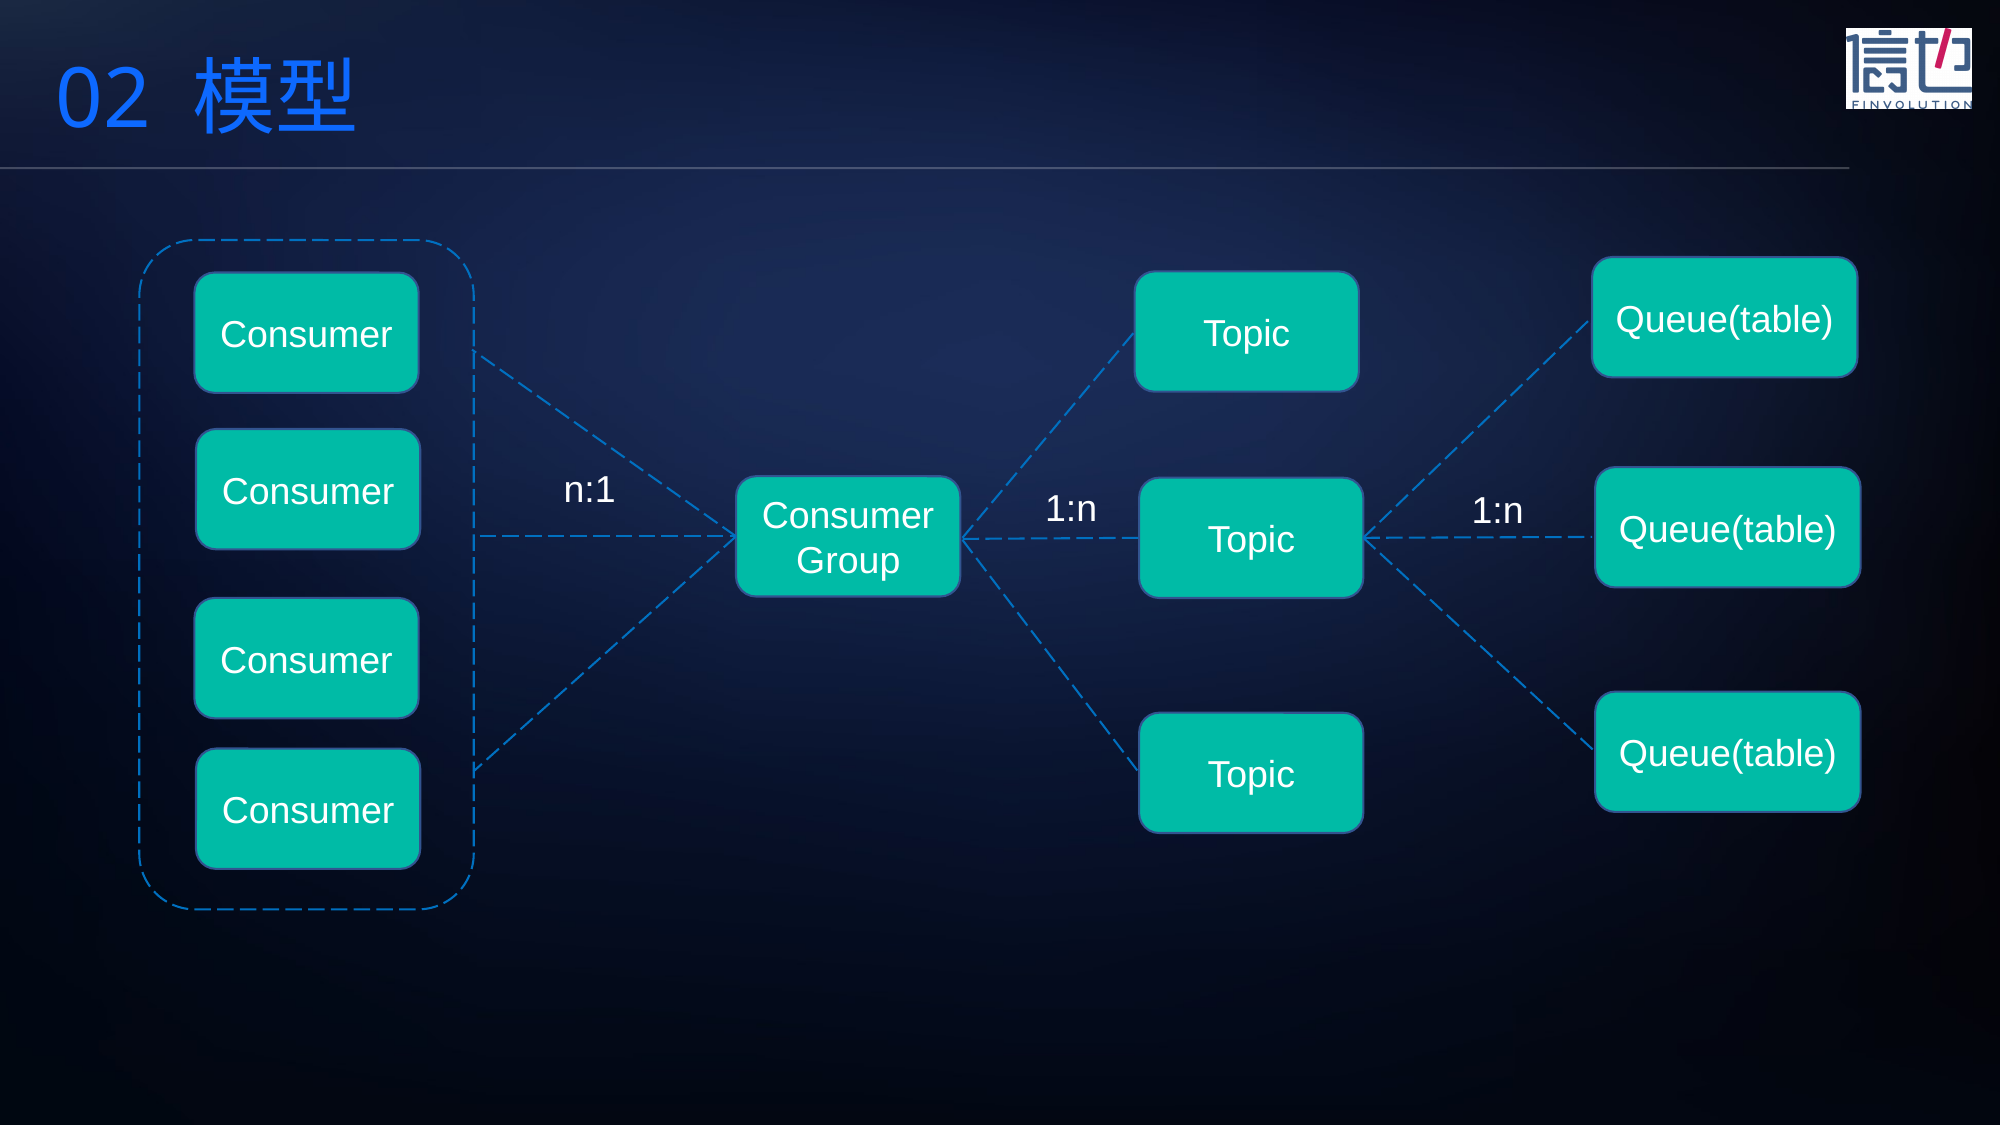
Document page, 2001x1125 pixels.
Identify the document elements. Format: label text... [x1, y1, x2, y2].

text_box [1363, 537, 1596, 752]
text_box Consumer [193, 596, 420, 720]
text_box Queue(table) [1594, 690, 1862, 813]
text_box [471, 349, 737, 537]
text_box Topic [1138, 711, 1365, 835]
text_box Consumer [194, 427, 422, 551]
text_box 02 模型 [40, 37, 526, 152]
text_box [962, 331, 1135, 537]
text_box Queue(table) [1594, 466, 1862, 589]
text_box Queue(table) [1591, 255, 1859, 379]
text_box Topic [1133, 270, 1360, 393]
text_box [138, 238, 475, 911]
text_box Consumer [193, 271, 420, 394]
text_box Topic [1138, 476, 1363, 600]
picture [0, 0, 2000, 1125]
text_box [1363, 317, 1593, 536]
text_box Consumer [194, 747, 422, 870]
text_box ConsumerGroup [737, 475, 962, 598]
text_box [473, 536, 737, 772]
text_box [962, 539, 1140, 773]
